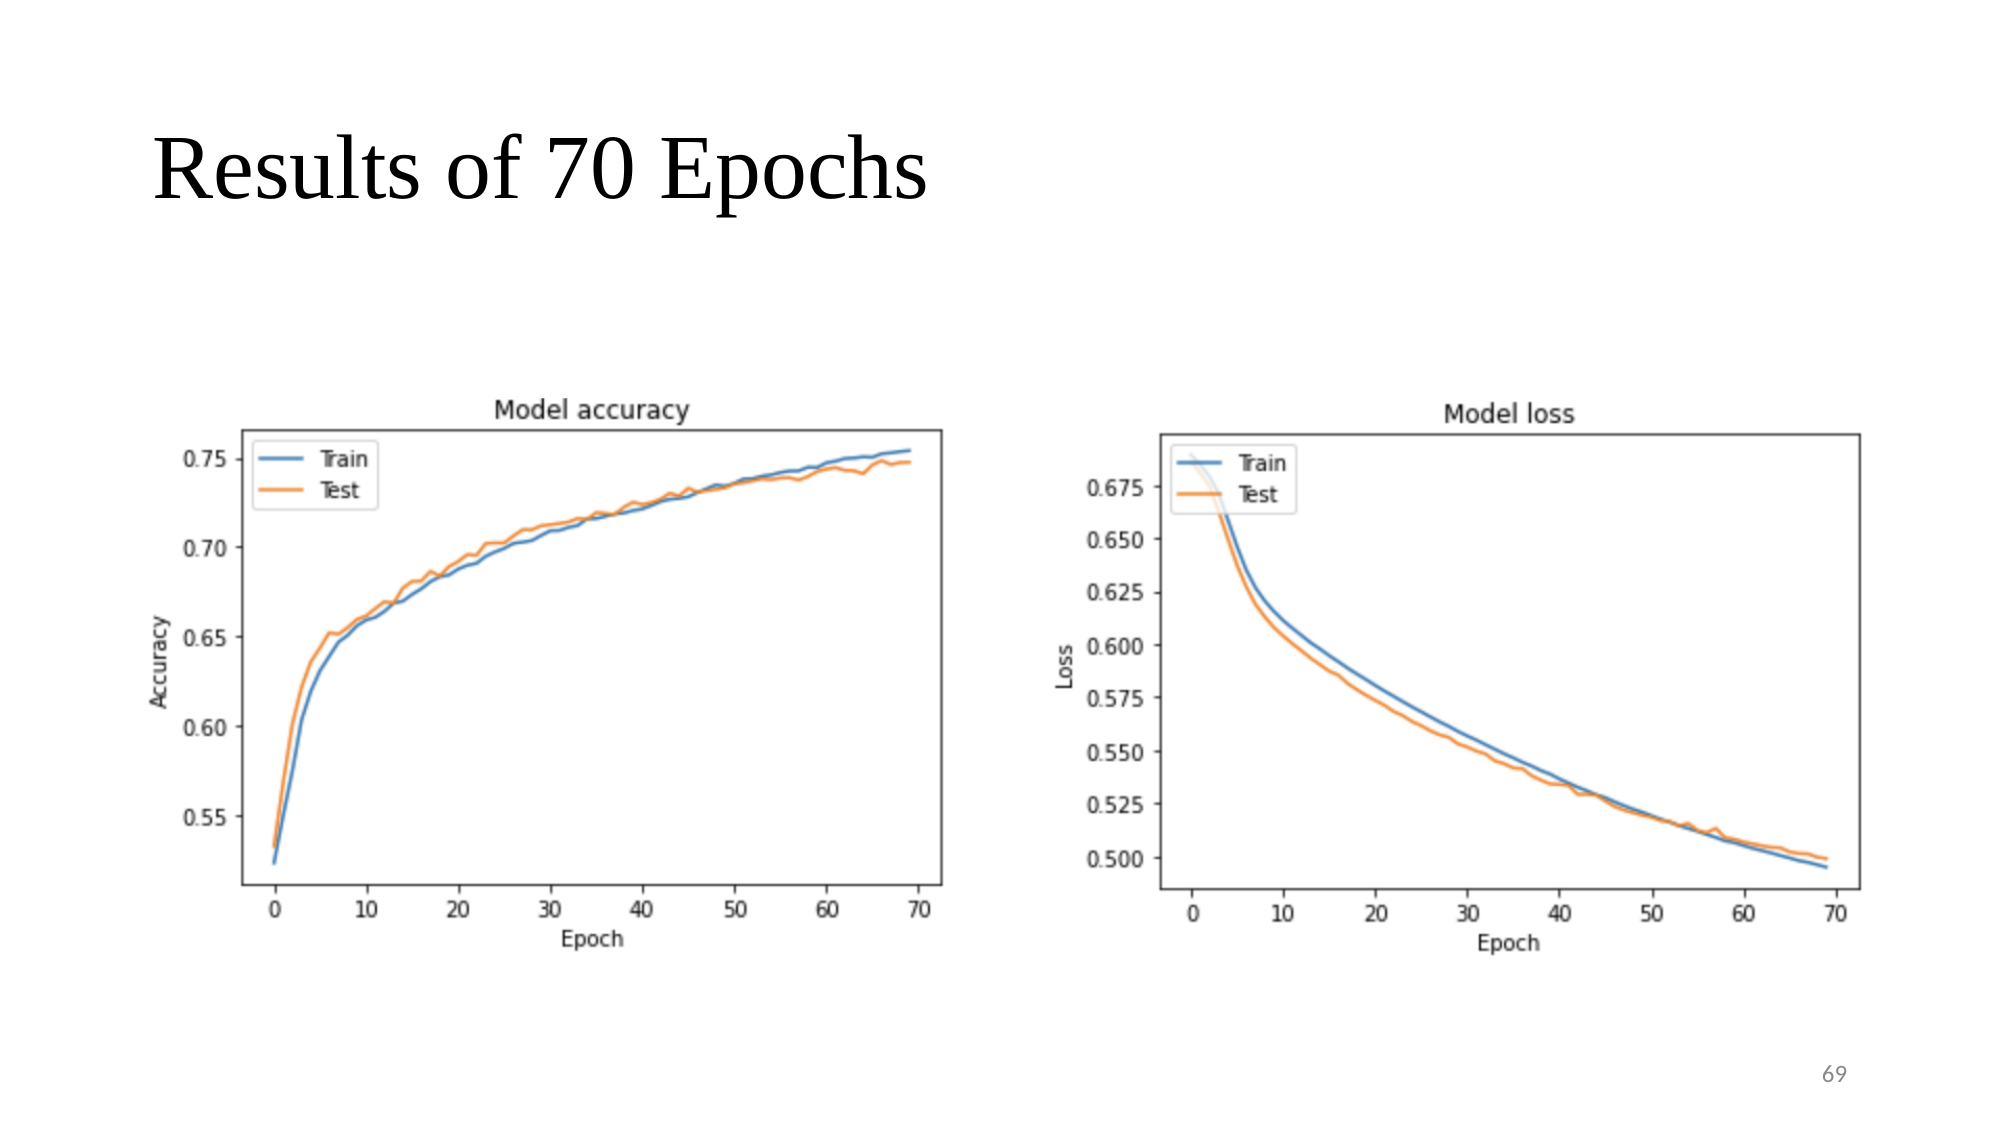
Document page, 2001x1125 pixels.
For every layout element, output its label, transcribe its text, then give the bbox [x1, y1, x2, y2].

picture [1047, 397, 1863, 957]
slide_number 69 [1412, 1042, 1863, 1103]
title Results of 70 Epochs [137, 59, 1863, 278]
picture [137, 397, 953, 957]
